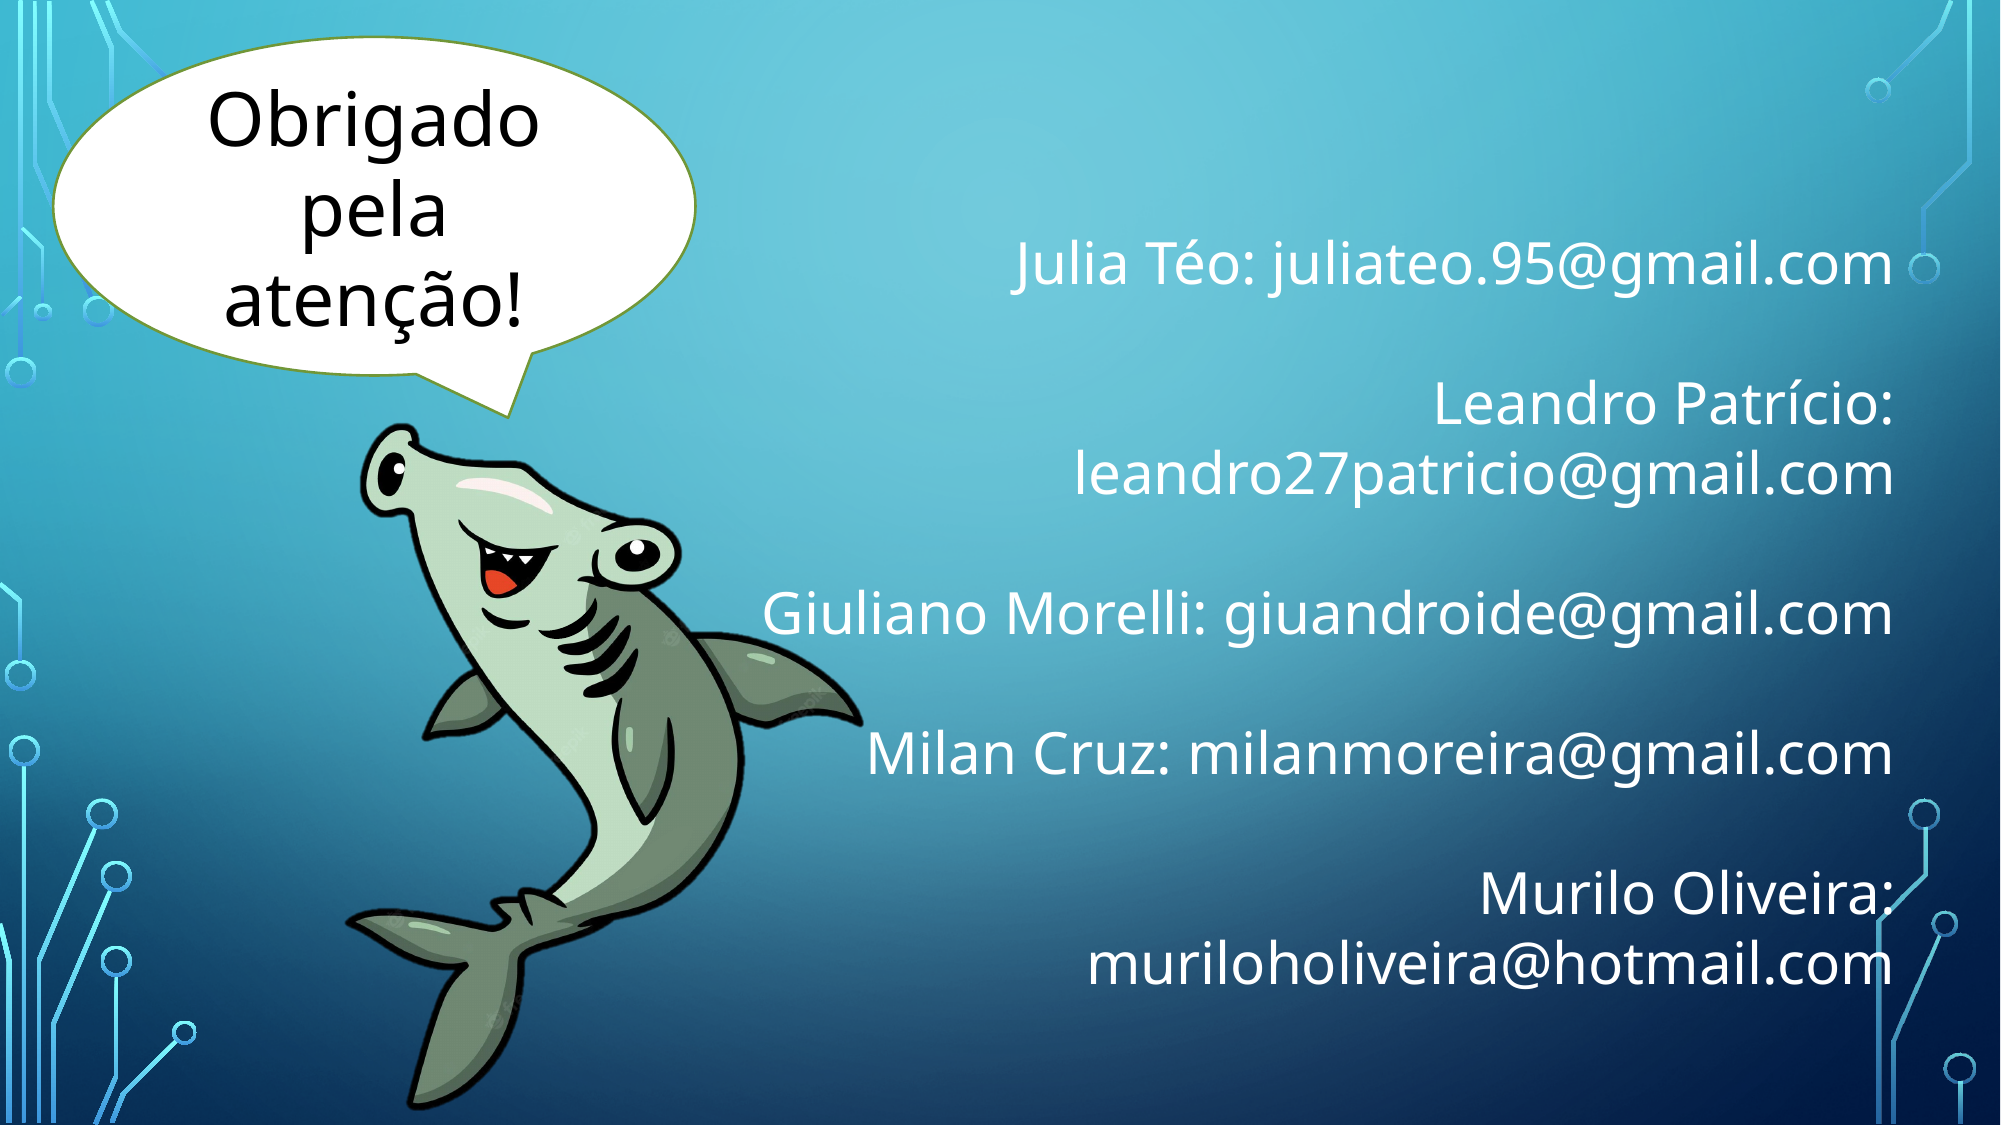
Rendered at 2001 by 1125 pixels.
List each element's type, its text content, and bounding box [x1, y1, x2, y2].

text_box Julia Téo: juliateo.95@gmail.com Leandro Patrício: leandro27patricio@gmail.com Giuliano Morelli: giuandroide@gmail.com Milan Cruz: milanmoreira@gmail.com Murilo Oliveira: muriloholiveira@hotmail.com [874, 218, 1911, 1074]
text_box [52, 36, 874, 1125]
